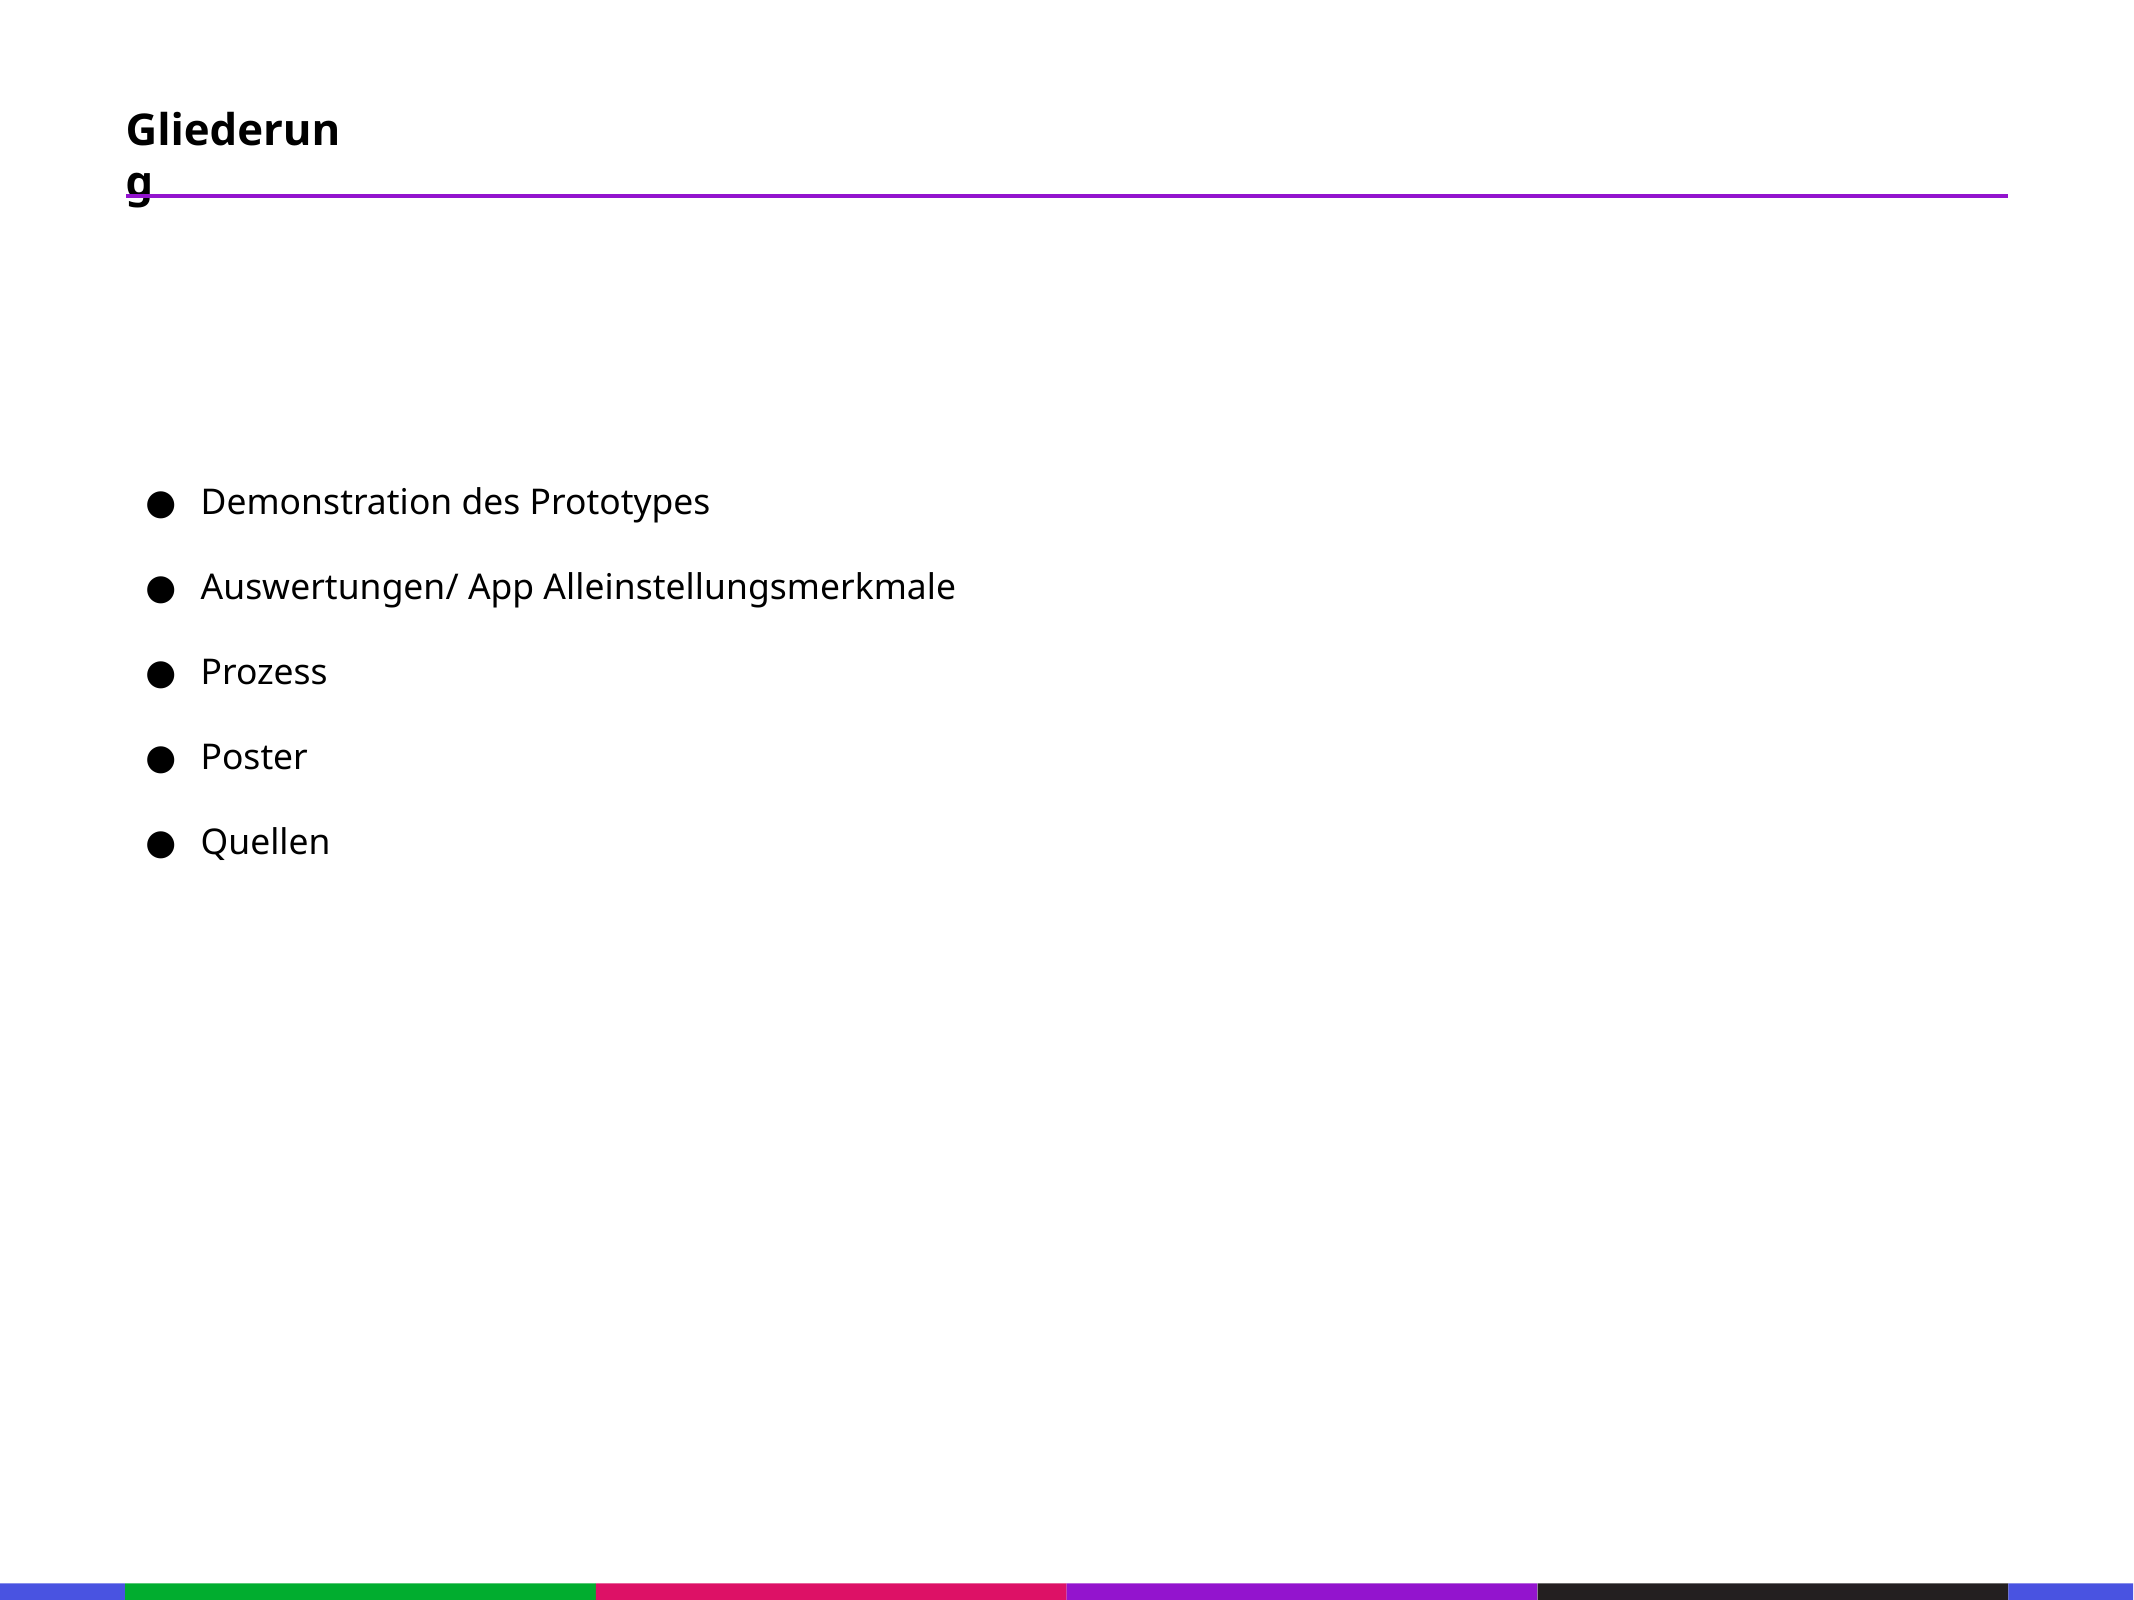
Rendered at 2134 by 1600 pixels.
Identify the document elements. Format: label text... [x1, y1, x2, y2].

text_box Gliederung [125, 101, 357, 195]
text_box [0, 1583, 2134, 1600]
text_box Demonstration des Prototypes Auswertungen/ App Alleinstellungsmerkmale Prozess Poster Quellen [125, 436, 1428, 862]
